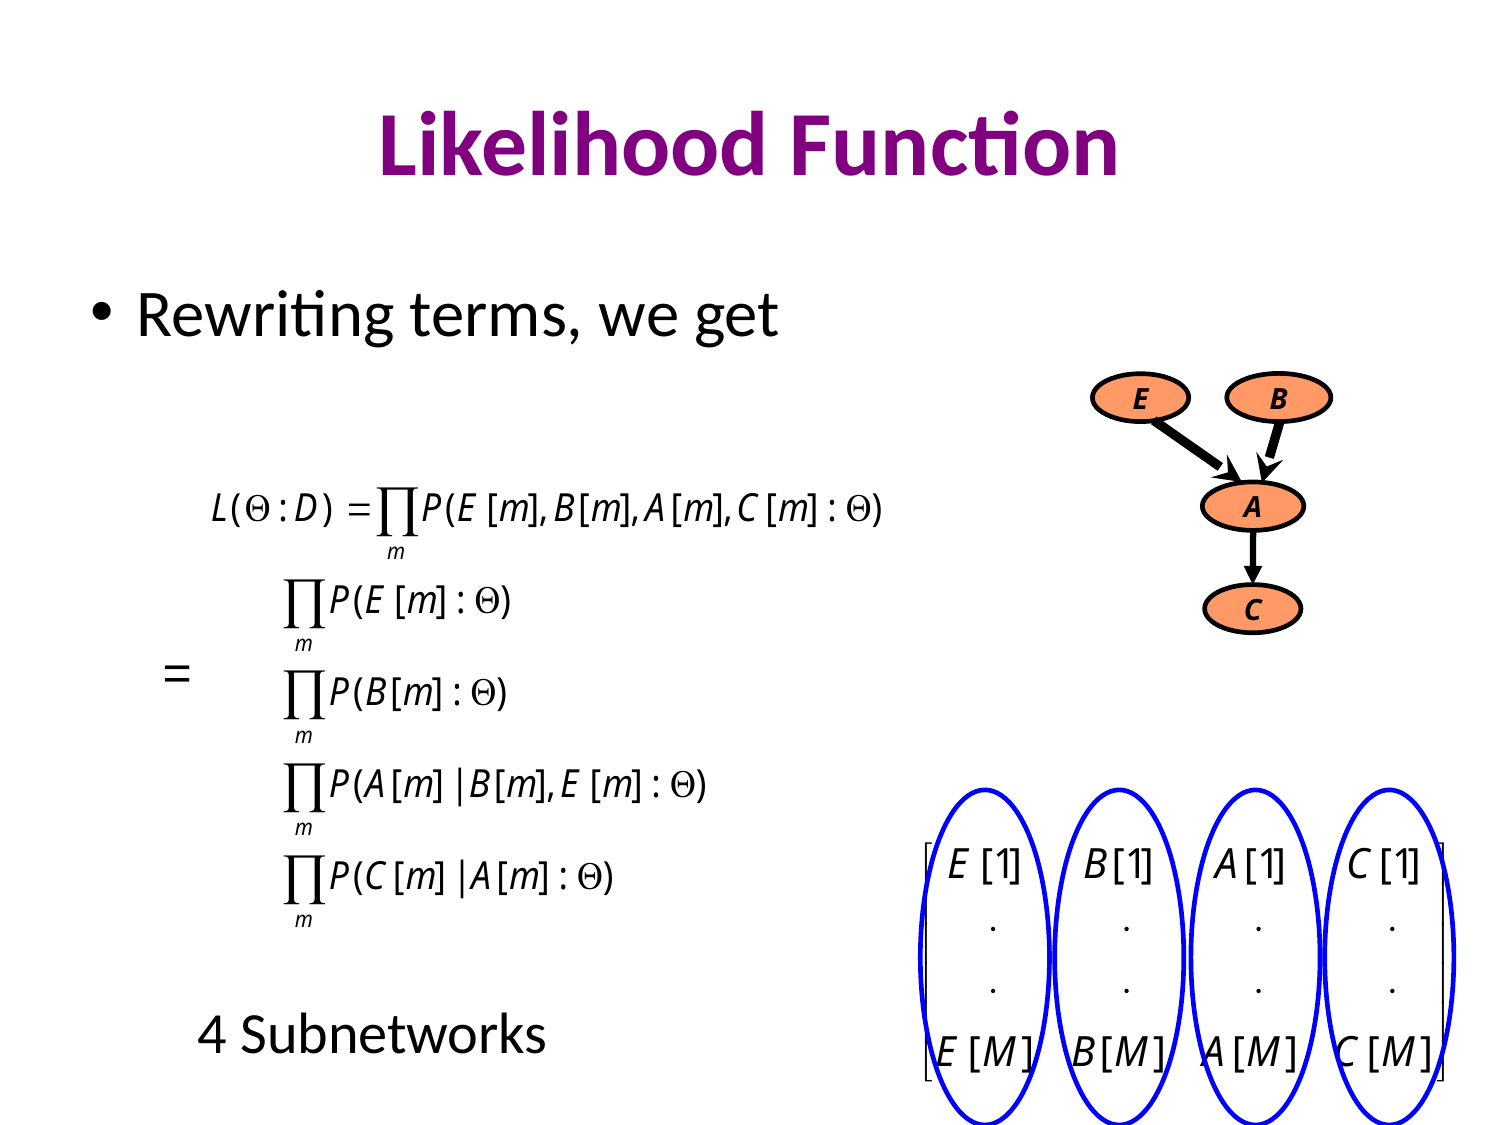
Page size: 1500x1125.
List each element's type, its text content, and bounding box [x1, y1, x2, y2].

list Rewriting terms, we get [75, 262, 1425, 1005]
title Likelihood Function [75, 45, 1425, 233]
text_box [1221, 1100, 1290, 1125]
text_box [1355, 1100, 1424, 1125]
text_box [942, 789, 1028, 832]
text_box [1092, 373, 1332, 633]
text_box = [147, 633, 201, 708]
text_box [915, 833, 1461, 1091]
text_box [206, 479, 892, 936]
text_box 4 Subnetworks [183, 987, 786, 1073]
text_box [1076, 789, 1163, 832]
text_box [1212, 789, 1299, 832]
text_box [1346, 789, 1433, 832]
text_box [951, 1100, 1019, 1125]
text_box [1085, 1100, 1154, 1125]
